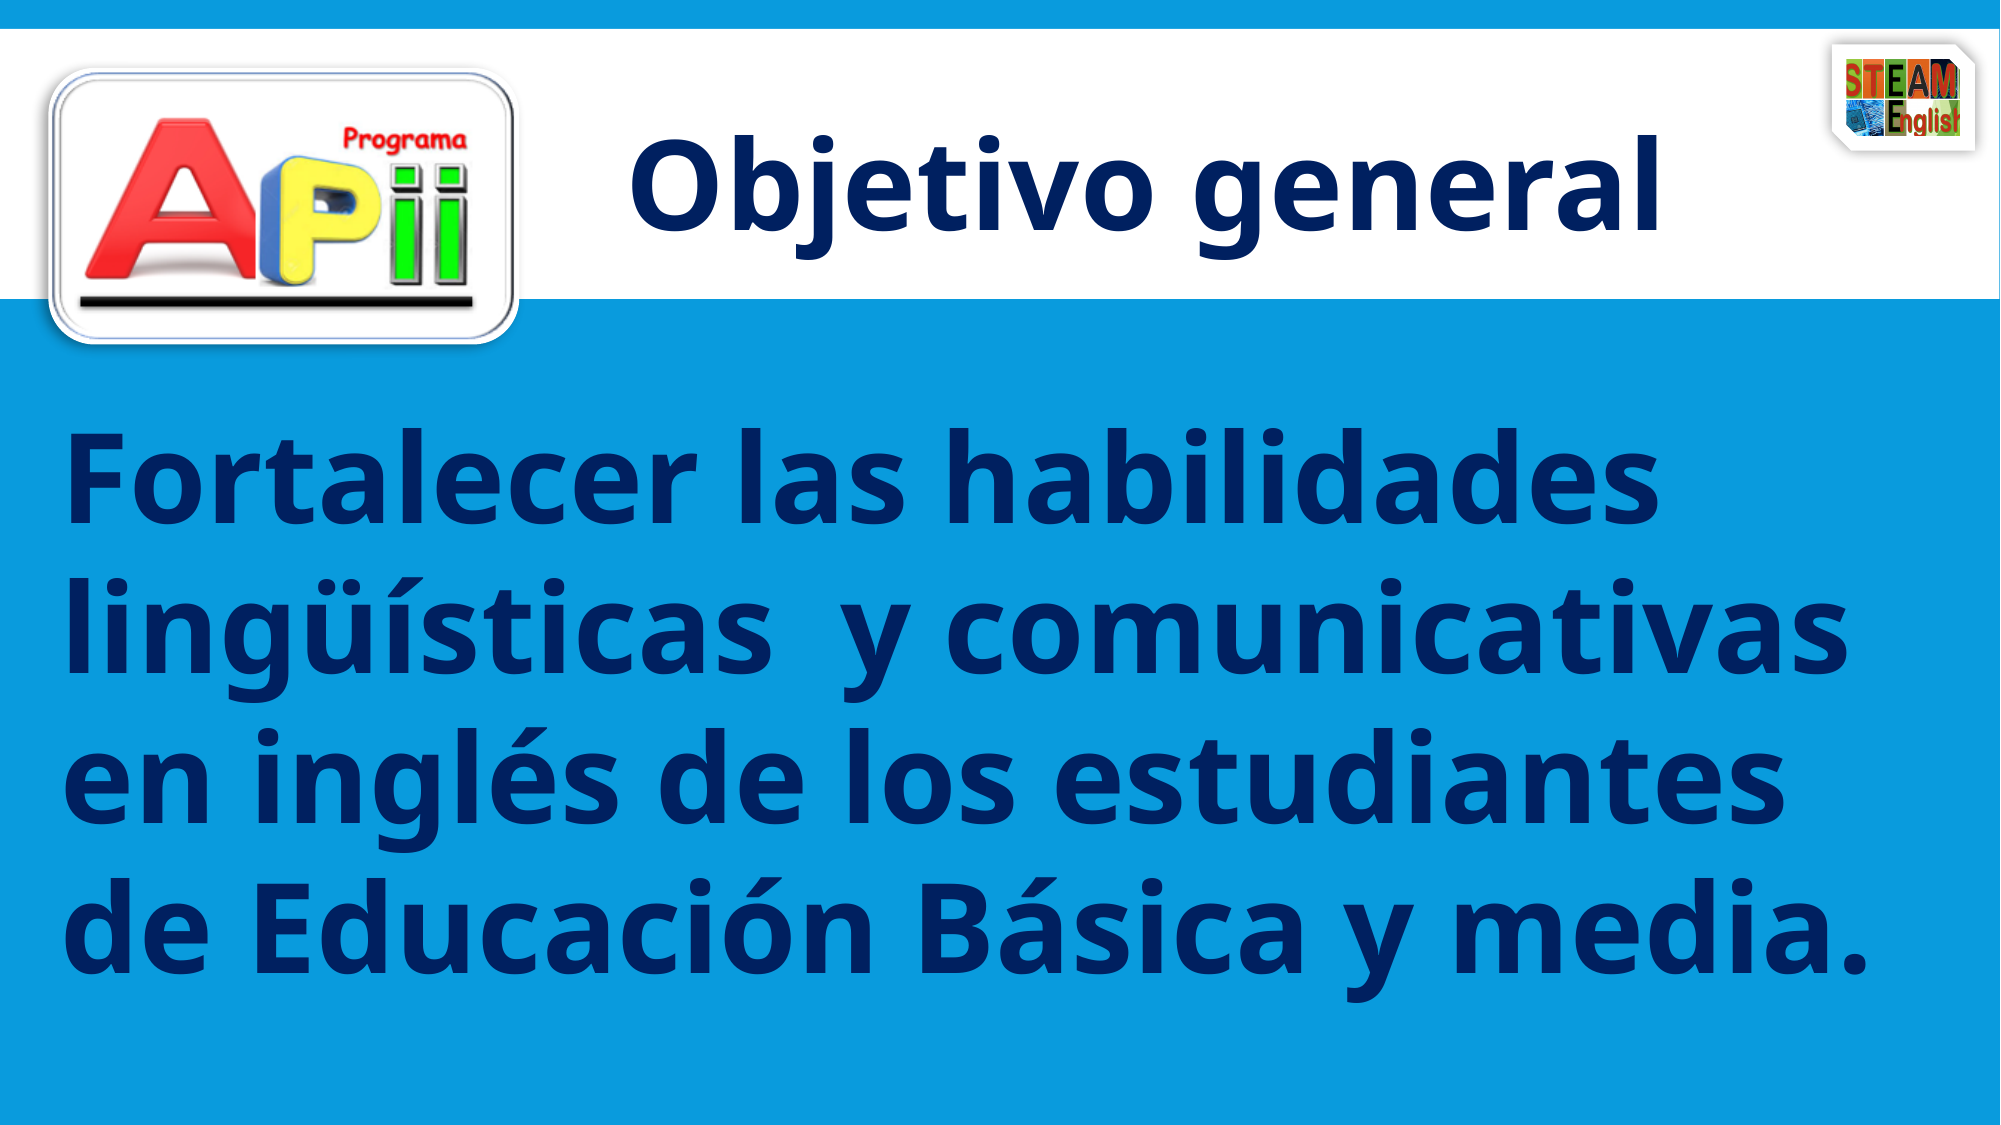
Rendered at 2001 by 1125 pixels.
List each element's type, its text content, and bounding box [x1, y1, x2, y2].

picture [48, 67, 520, 344]
text_box Objetivo general [610, 98, 1683, 264]
picture [1838, 51, 1968, 144]
text_box Fortalecer las habilidades lingüísticas y comunicativas en inglés de los estudiantes de Educación Básica y media. [45, 390, 1955, 1006]
